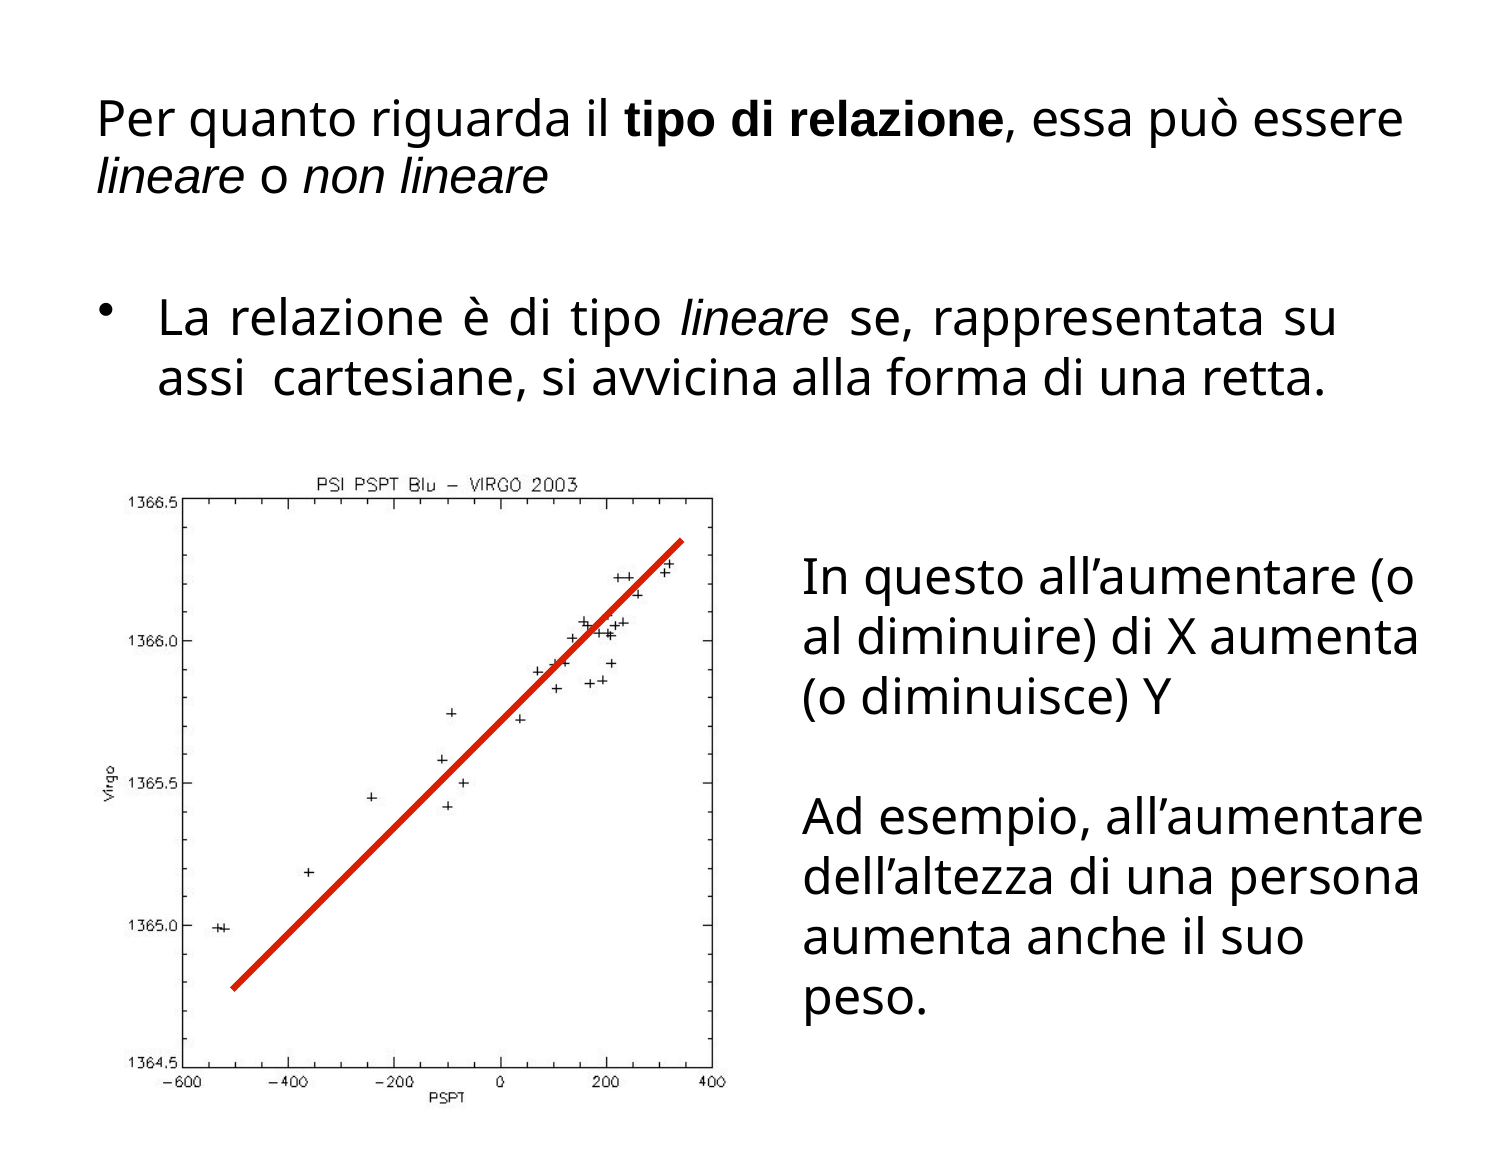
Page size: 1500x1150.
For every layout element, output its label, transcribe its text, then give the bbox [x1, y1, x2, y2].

text_box In questo all’aumentare (o al diminuire) di X aumenta (o diminuisce) Y Ad esempio, all’aumentare dell’altezza di una persona aumenta anche il suo peso. [787, 537, 1463, 1123]
text_box Per quanto riguarda il tipo di relazione, essa può essere lineare o non lineare La relazione è di tipo lineare se, rappresentata su assi cartesiane, si avvicina alla forma di una retta. [94, 87, 1406, 406]
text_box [94, 474, 737, 1115]
